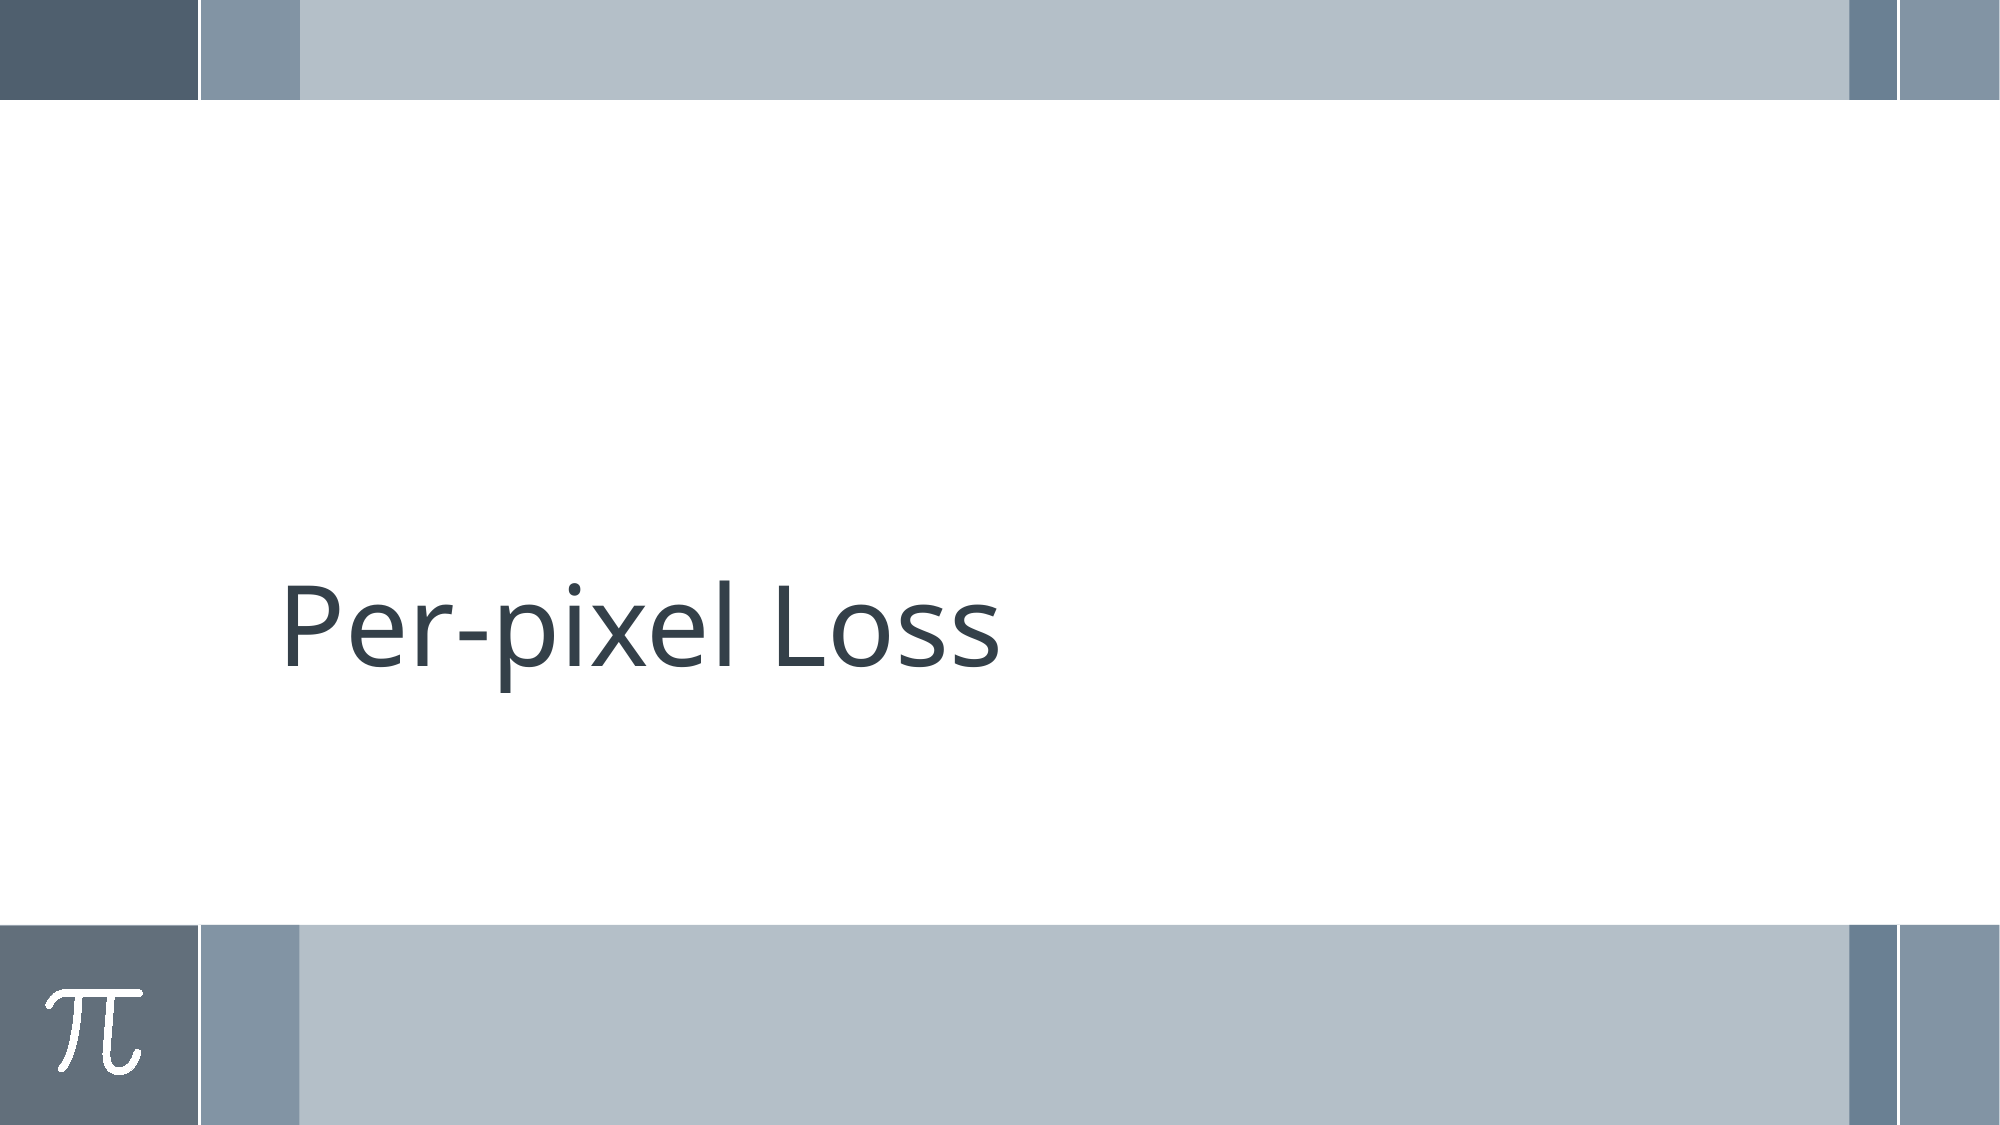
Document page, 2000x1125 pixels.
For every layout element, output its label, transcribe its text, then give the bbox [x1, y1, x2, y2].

title Per-pixel Loss [262, 262, 1622, 698]
